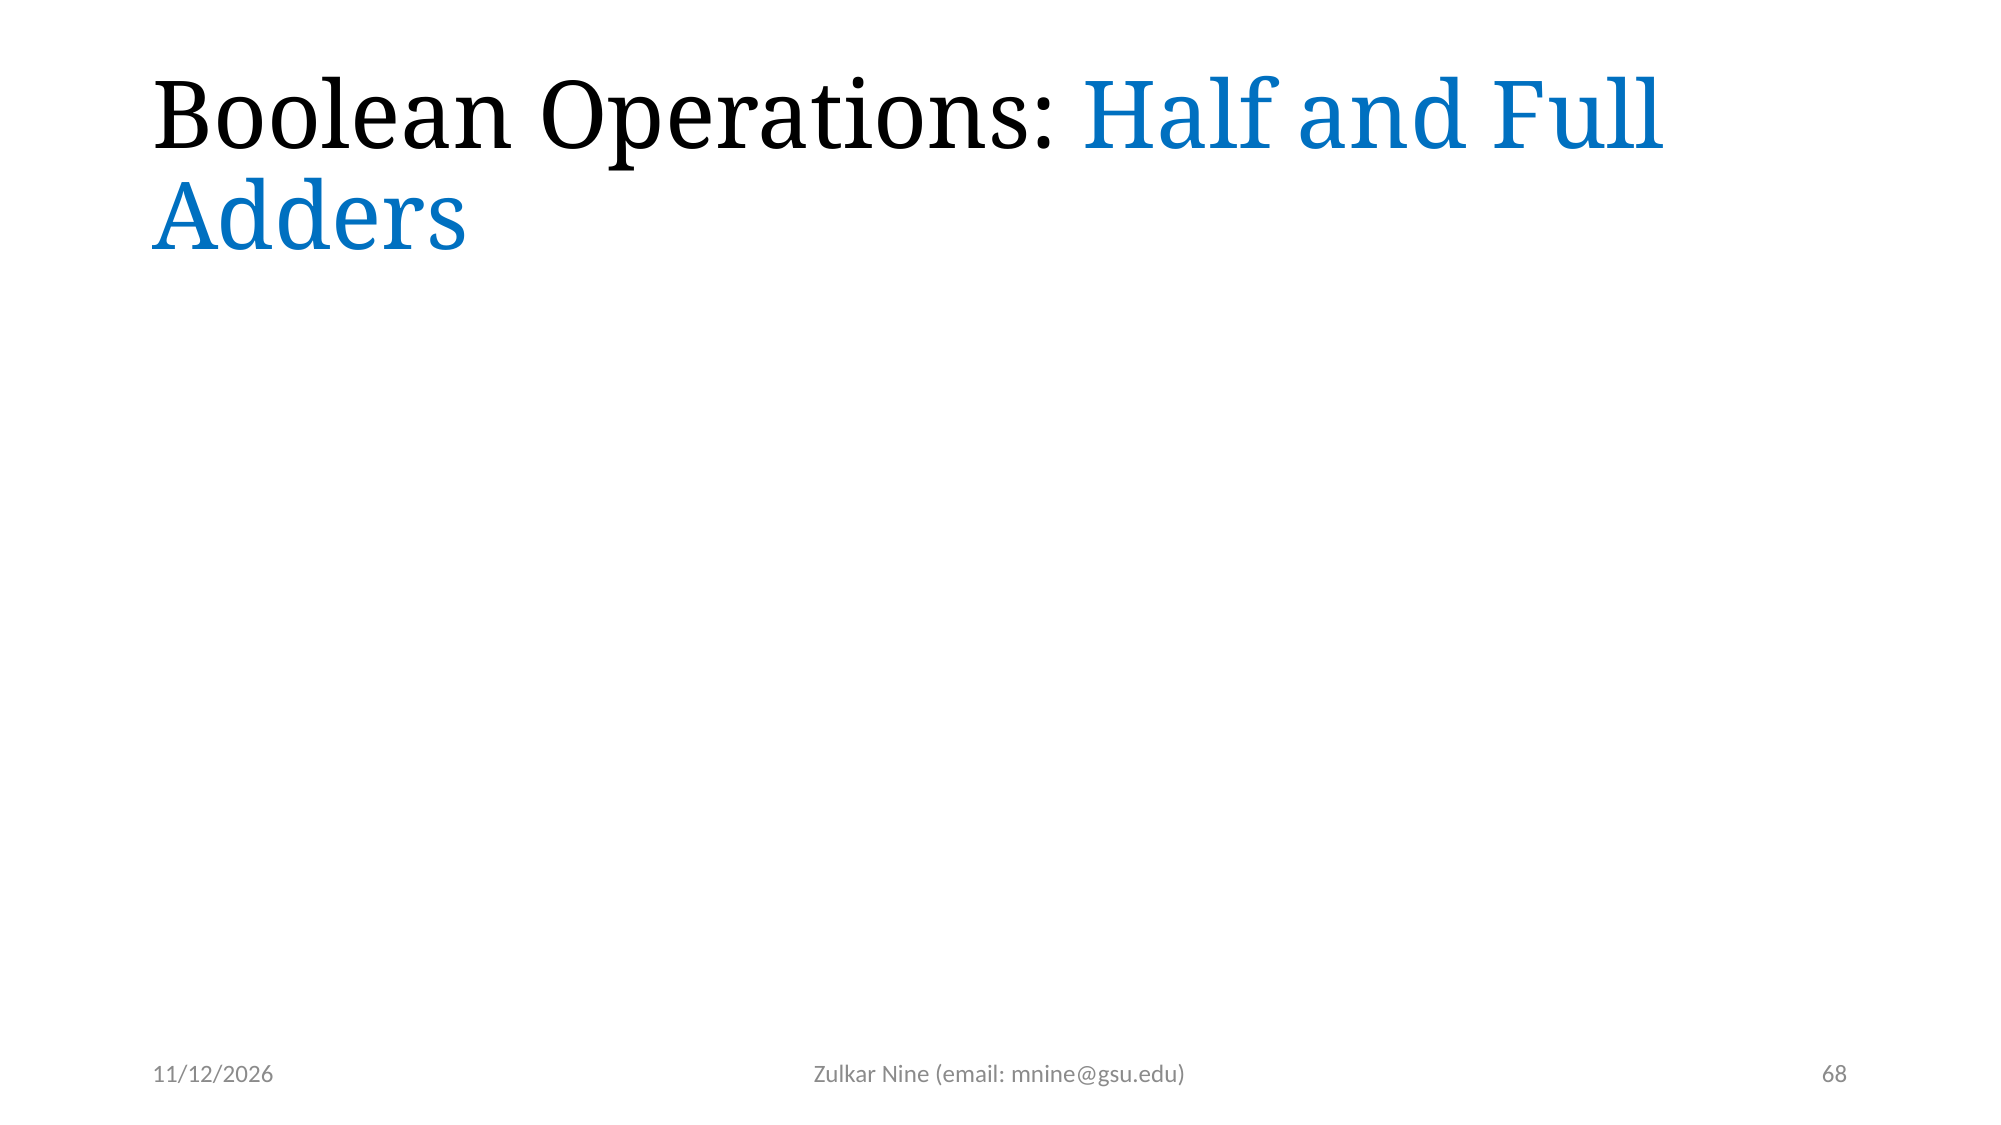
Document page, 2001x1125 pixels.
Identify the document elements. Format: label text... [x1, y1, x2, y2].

title Boolean Operations: Half and Full Adders [137, 59, 1863, 278]
footer Zulkar Nine (email: mnine@gsu.edu) [662, 1042, 1338, 1103]
slide_number 68 [1412, 1042, 1863, 1103]
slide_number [137, 1042, 588, 1103]
